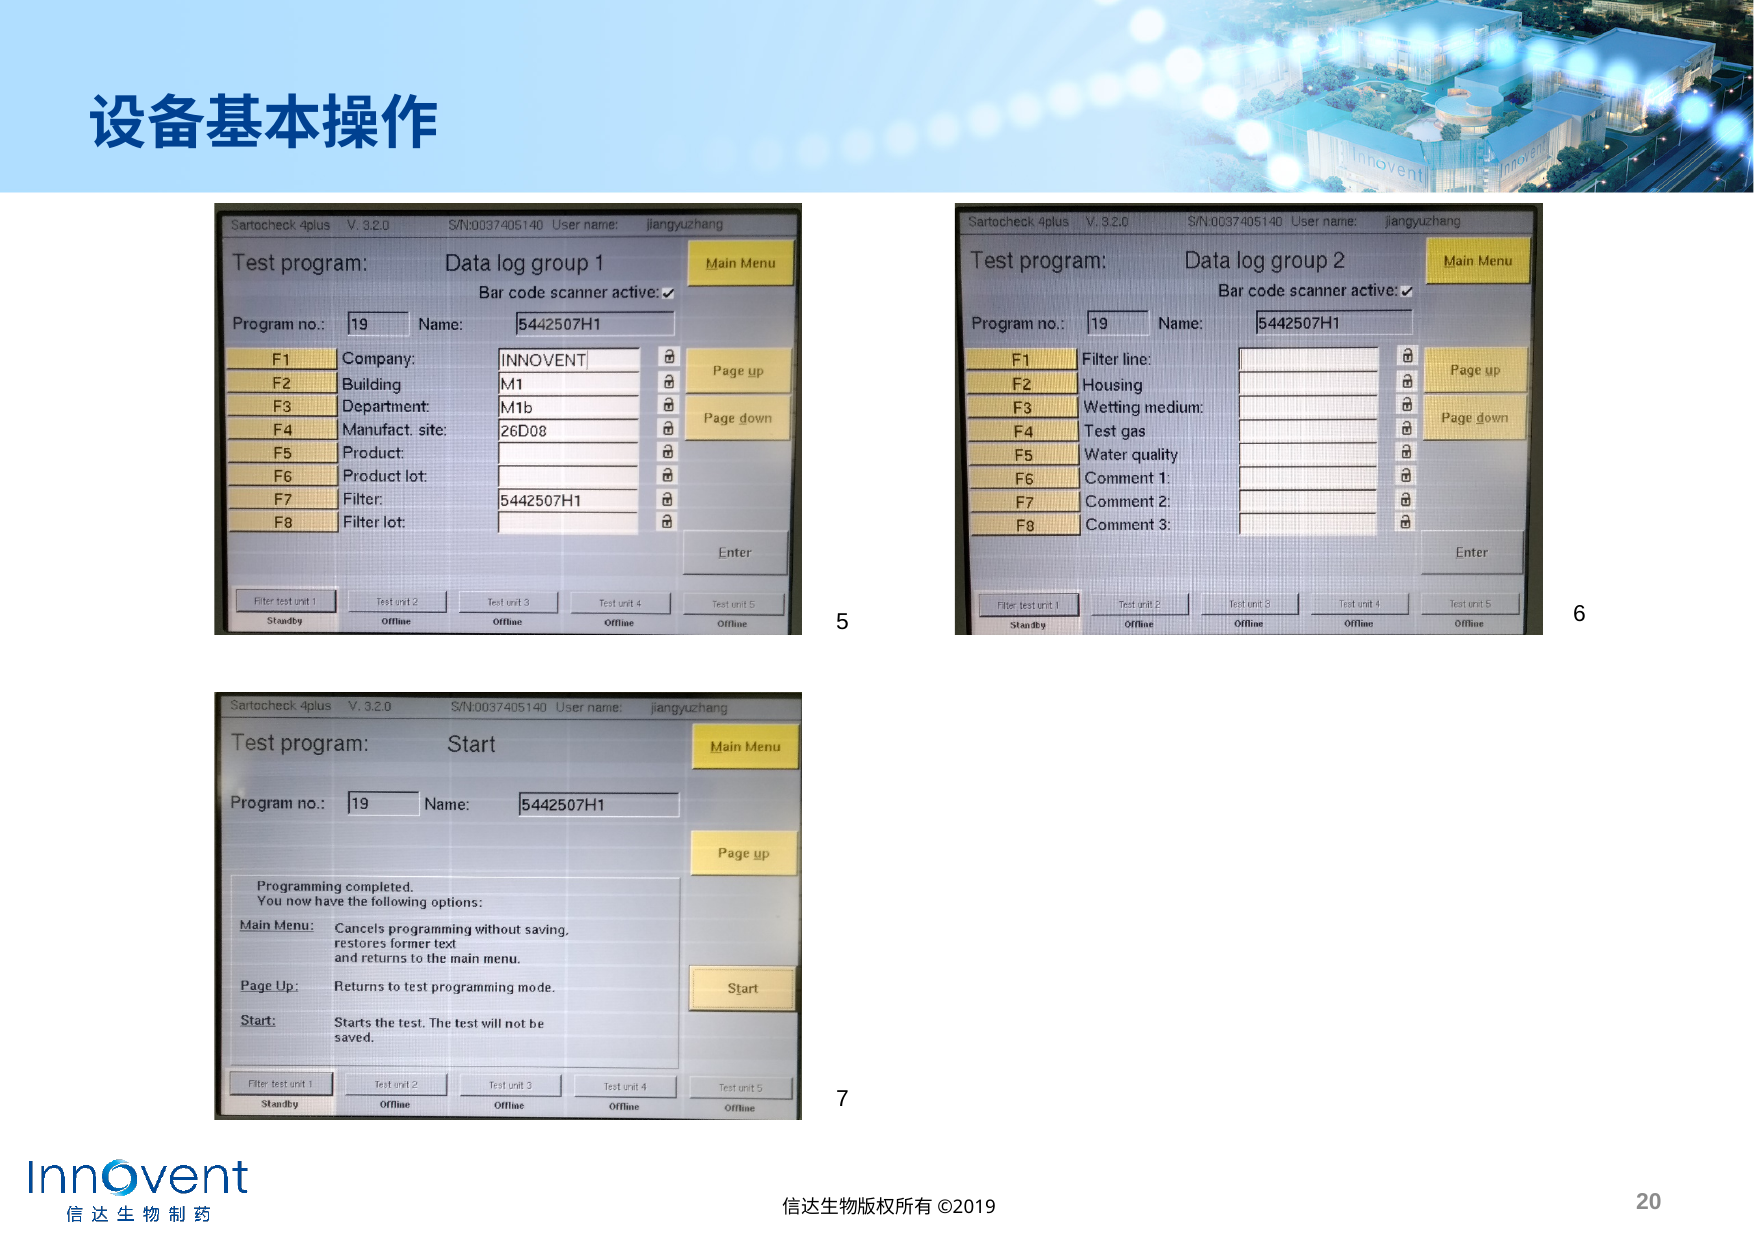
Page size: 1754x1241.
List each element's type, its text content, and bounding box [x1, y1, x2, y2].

text_box 7 [821, 1076, 864, 1119]
title 设备基本操作 [88, 74, 1265, 179]
text_box 6 [1558, 591, 1601, 634]
text_box 5 [821, 599, 864, 642]
picture [0, 0, 1754, 1241]
